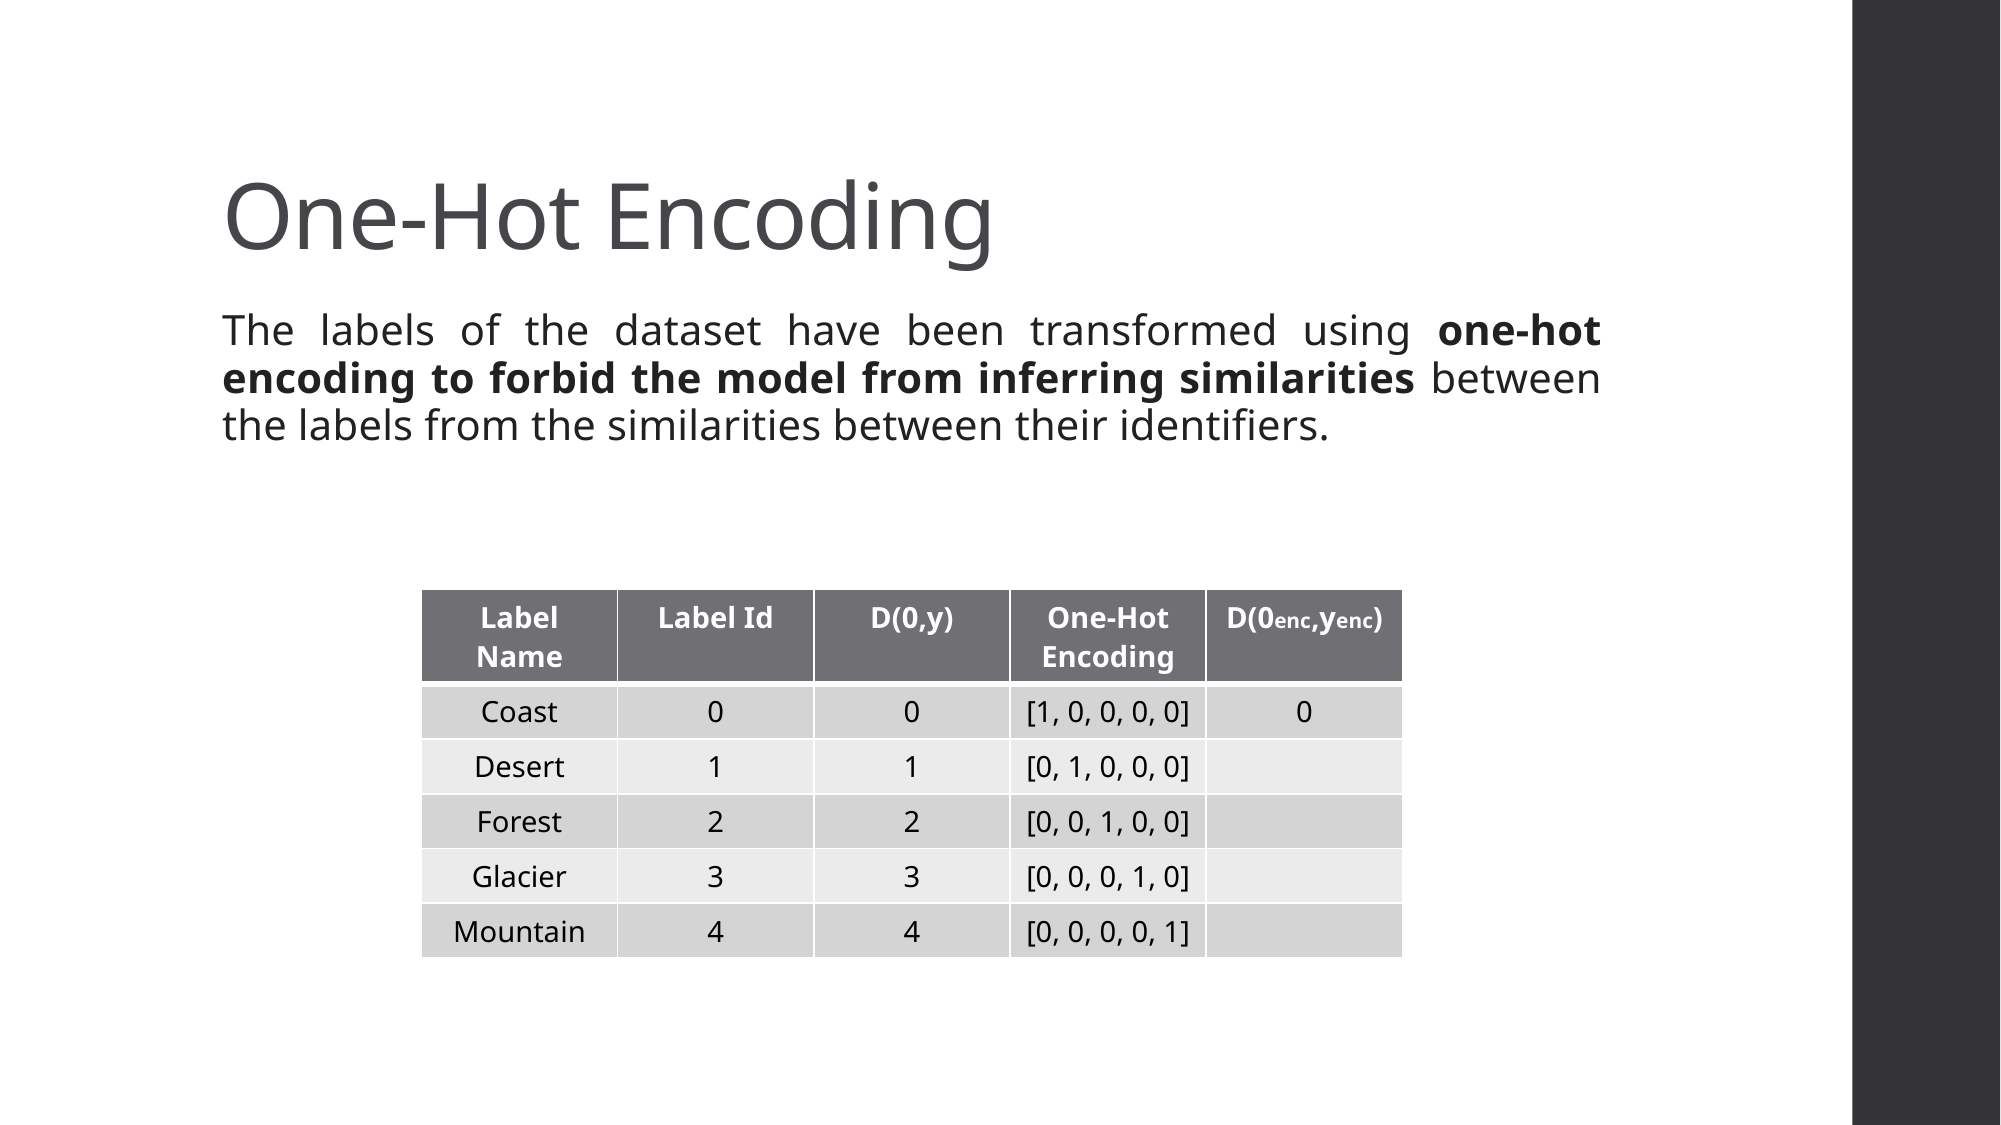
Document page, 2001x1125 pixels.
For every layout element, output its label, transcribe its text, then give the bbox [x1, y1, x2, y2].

list The labels of the dataset have been transformed using one-hot encoding to forbid the model from inferring similarities between the labels from the similarities between their identifiers. [206, 299, 1617, 1014]
title One-Hot Encoding [206, 60, 1617, 278]
